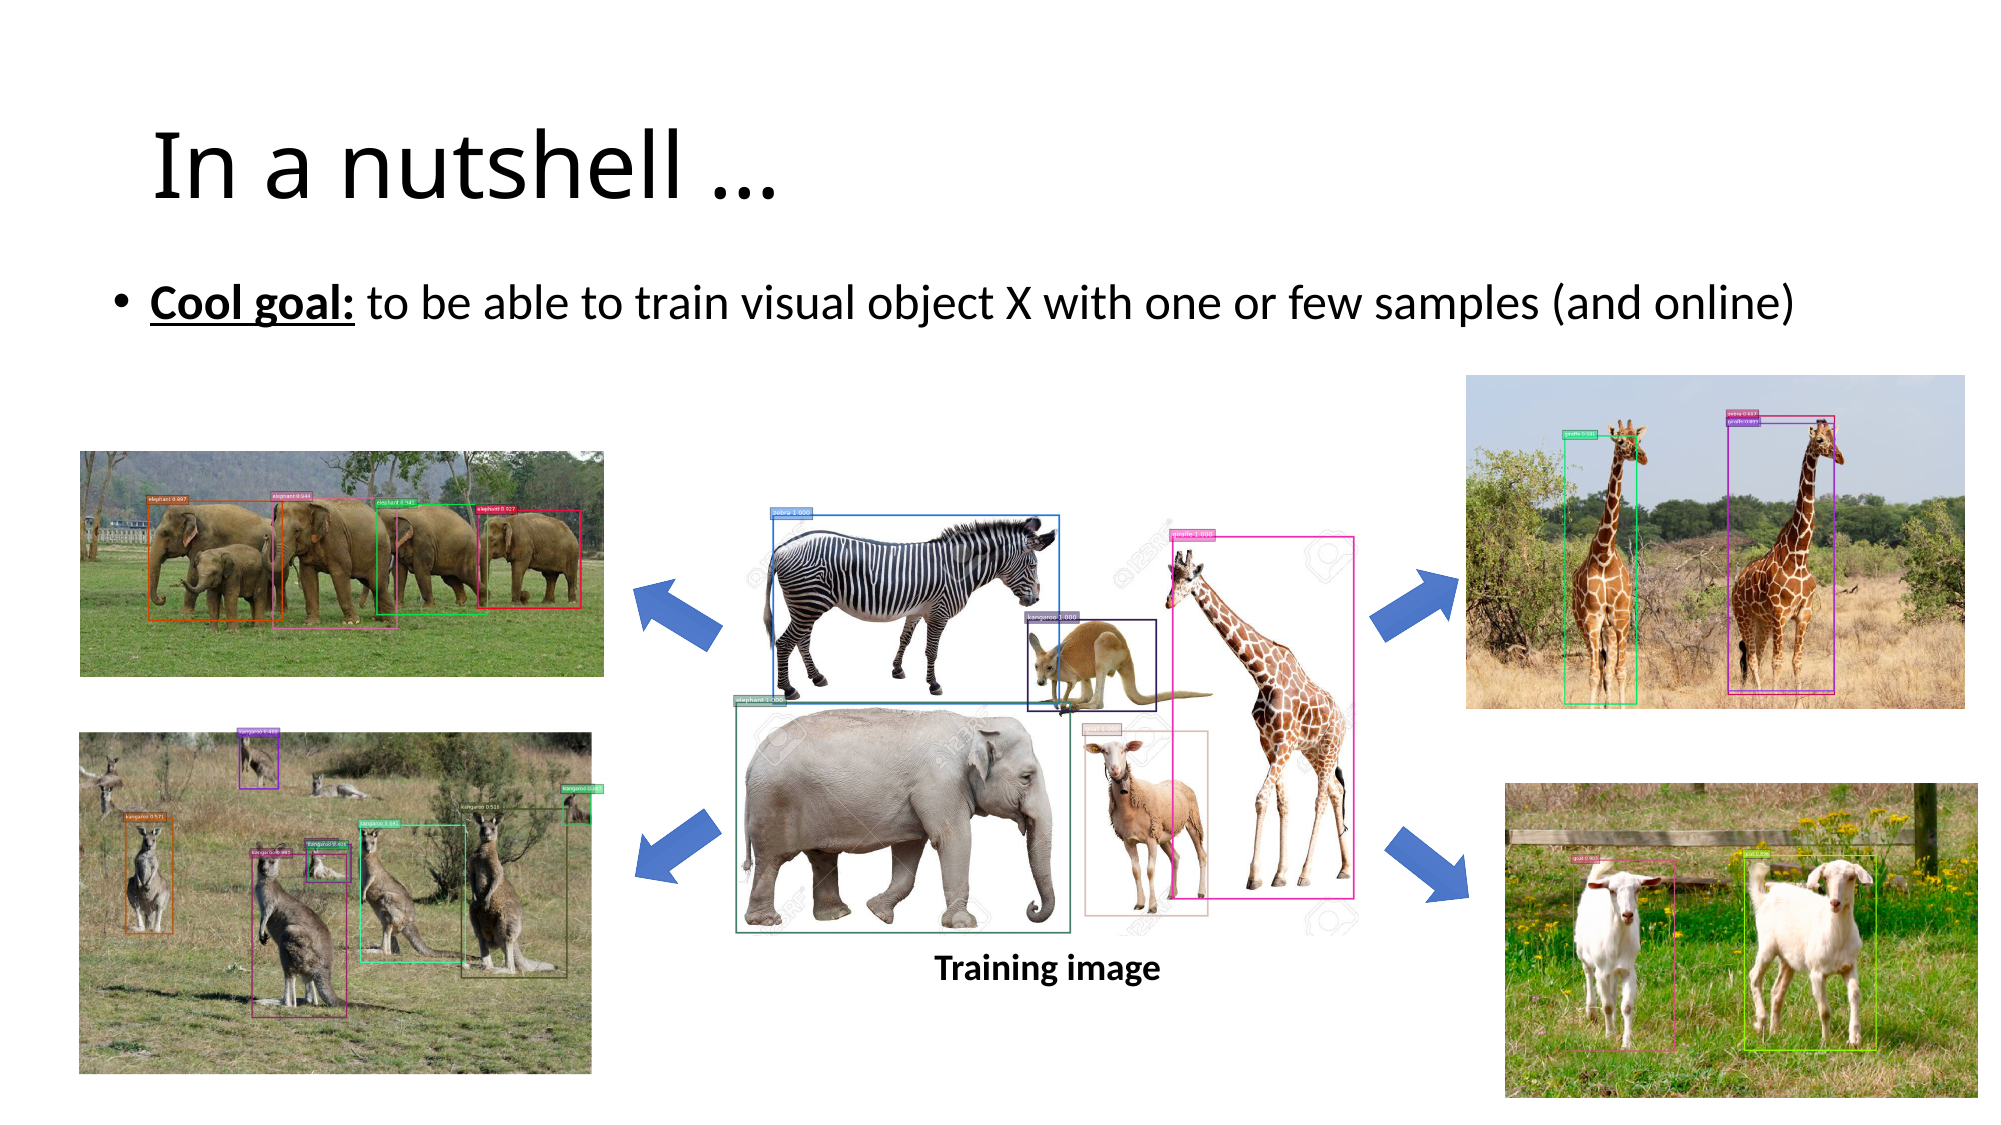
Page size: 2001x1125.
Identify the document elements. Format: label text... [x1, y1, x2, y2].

title In a nutshell … [137, 59, 1863, 268]
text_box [74, 375, 1978, 1098]
list Cool goal: to be able to train visual object X with one or few samples (and online) [97, 268, 1898, 353]
